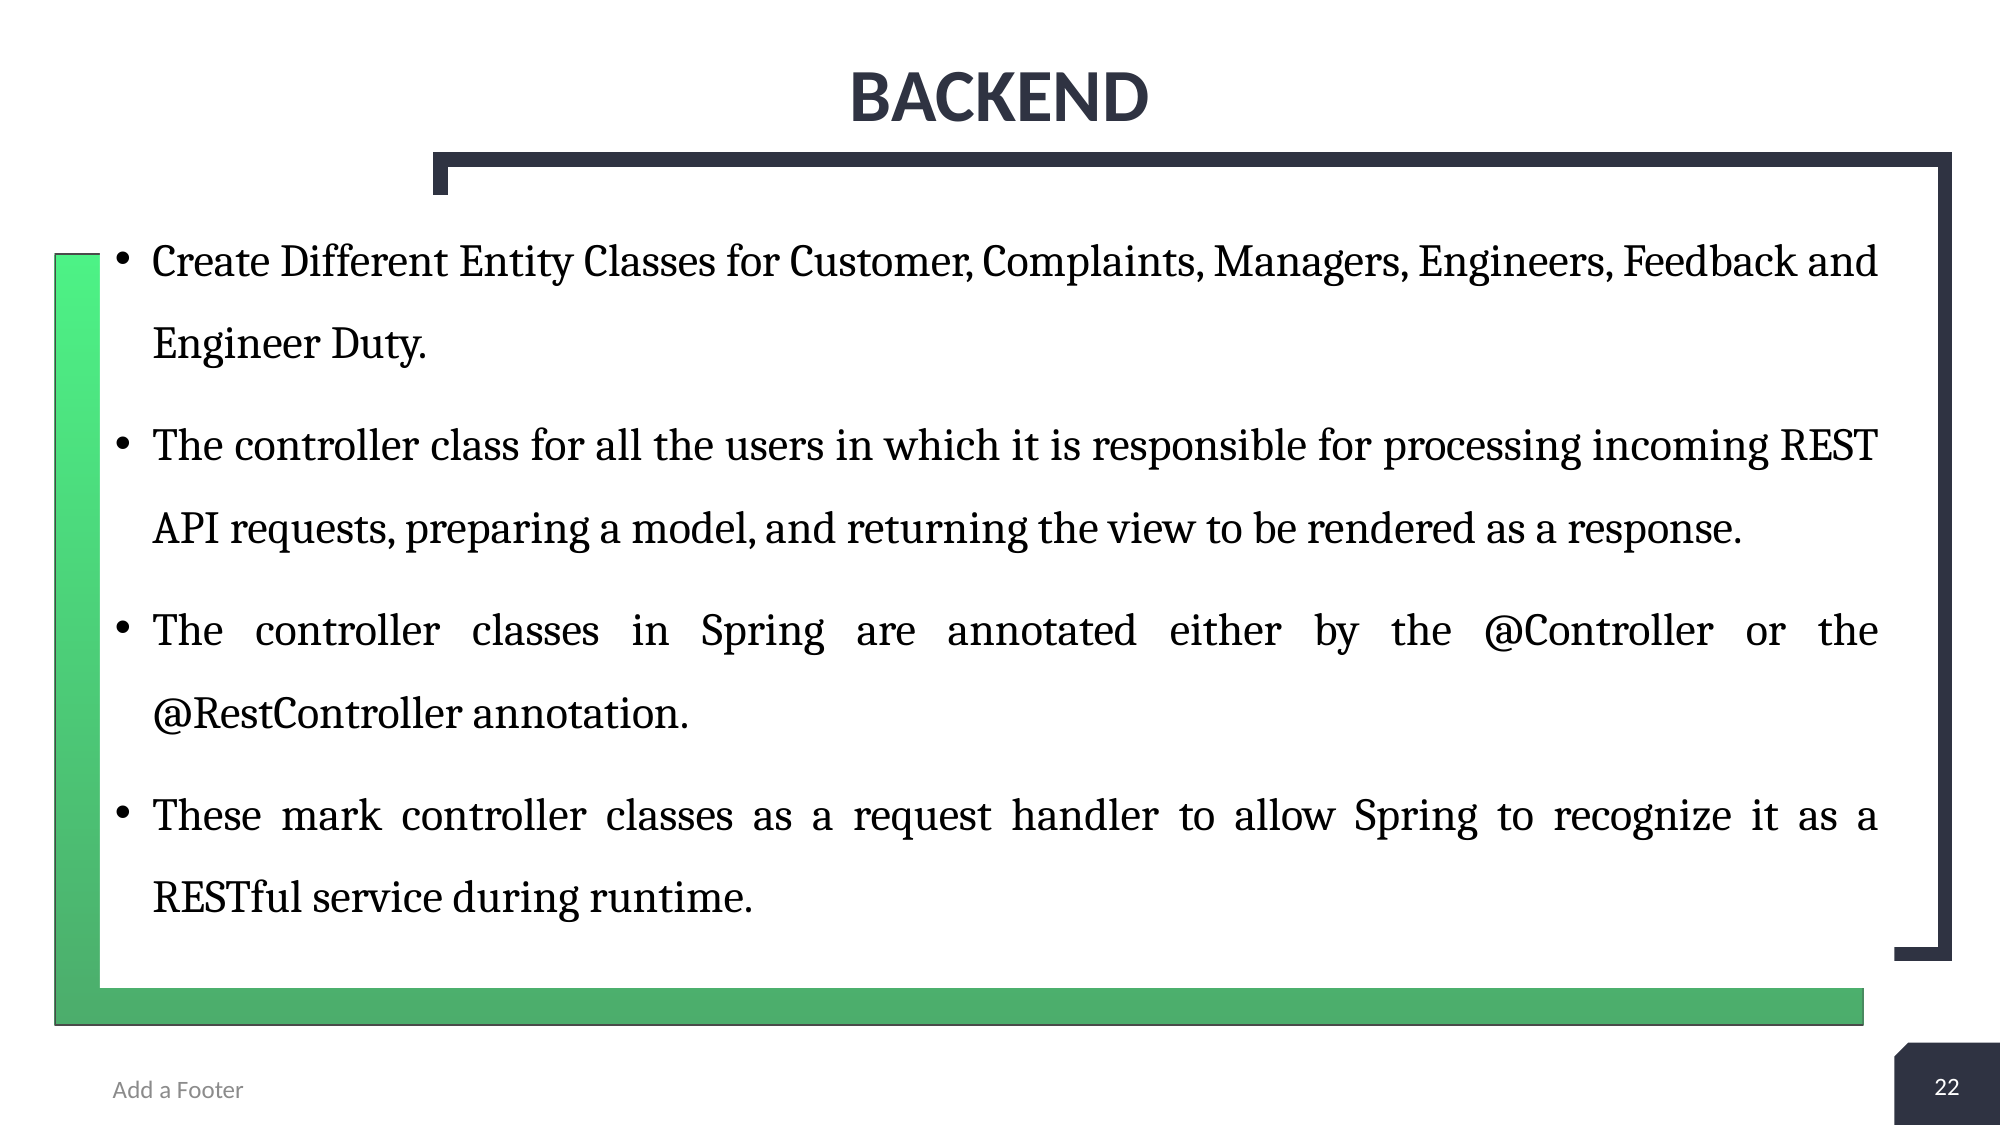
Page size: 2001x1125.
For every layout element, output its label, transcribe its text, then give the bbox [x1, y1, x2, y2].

list Create Different Entity Classes for Customer, Complaints, Managers, Engineers, Feedback and Engineer Duty. The controller class for all the users in which it is responsible for processing incoming REST API requests, preparing a model, and returning the view to be rendered as a response. The controller classes in Spring are annotated either by the @Controller or the @RestController annotation. These mark controller classes as a request handler to allow Spring to recognize it as a RESTful service during runtime. [99, 195, 1895, 988]
footer Add a Footer [97, 1059, 773, 1119]
slide_number 22 [1894, 1052, 2000, 1119]
title Backend [97, 0, 1903, 196]
